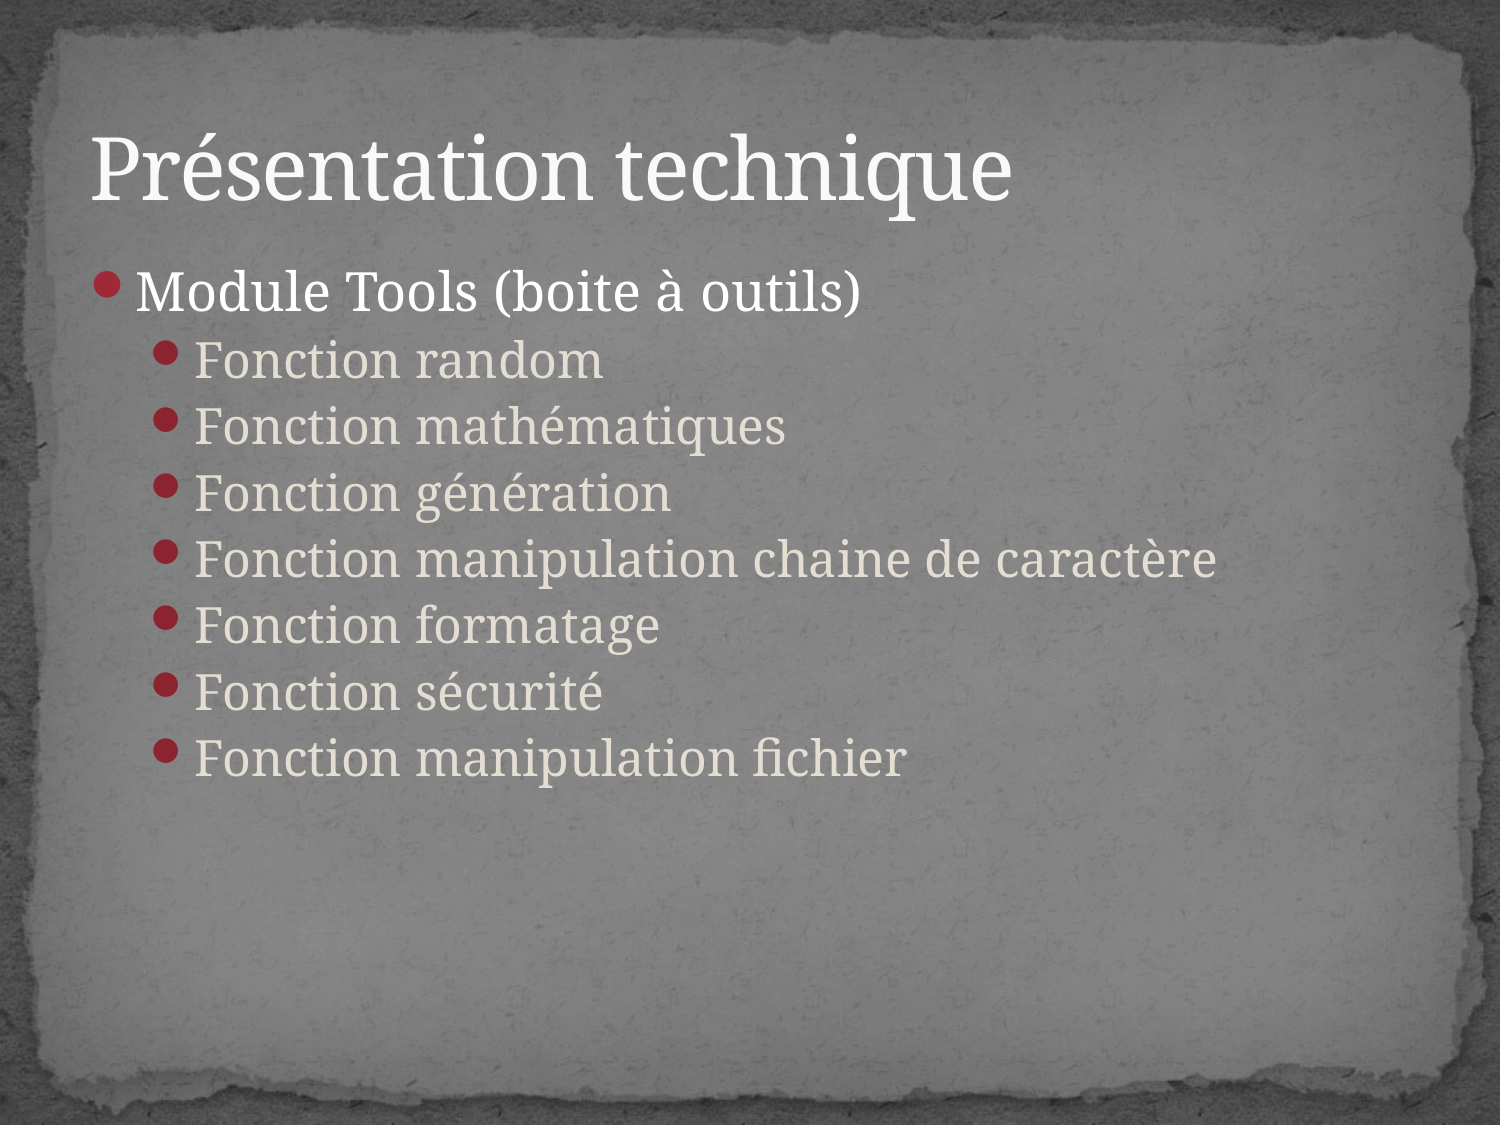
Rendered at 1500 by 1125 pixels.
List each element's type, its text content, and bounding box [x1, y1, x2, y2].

title Présentation technique [74, 24, 1425, 225]
list Module Tools (boite à outils) Fonction random Fonction mathématiques Fonction génération Fonction manipulation chaine de caractère Fonction formatage Fonction sécurité Fonction manipulation fichier [75, 249, 1425, 1000]
